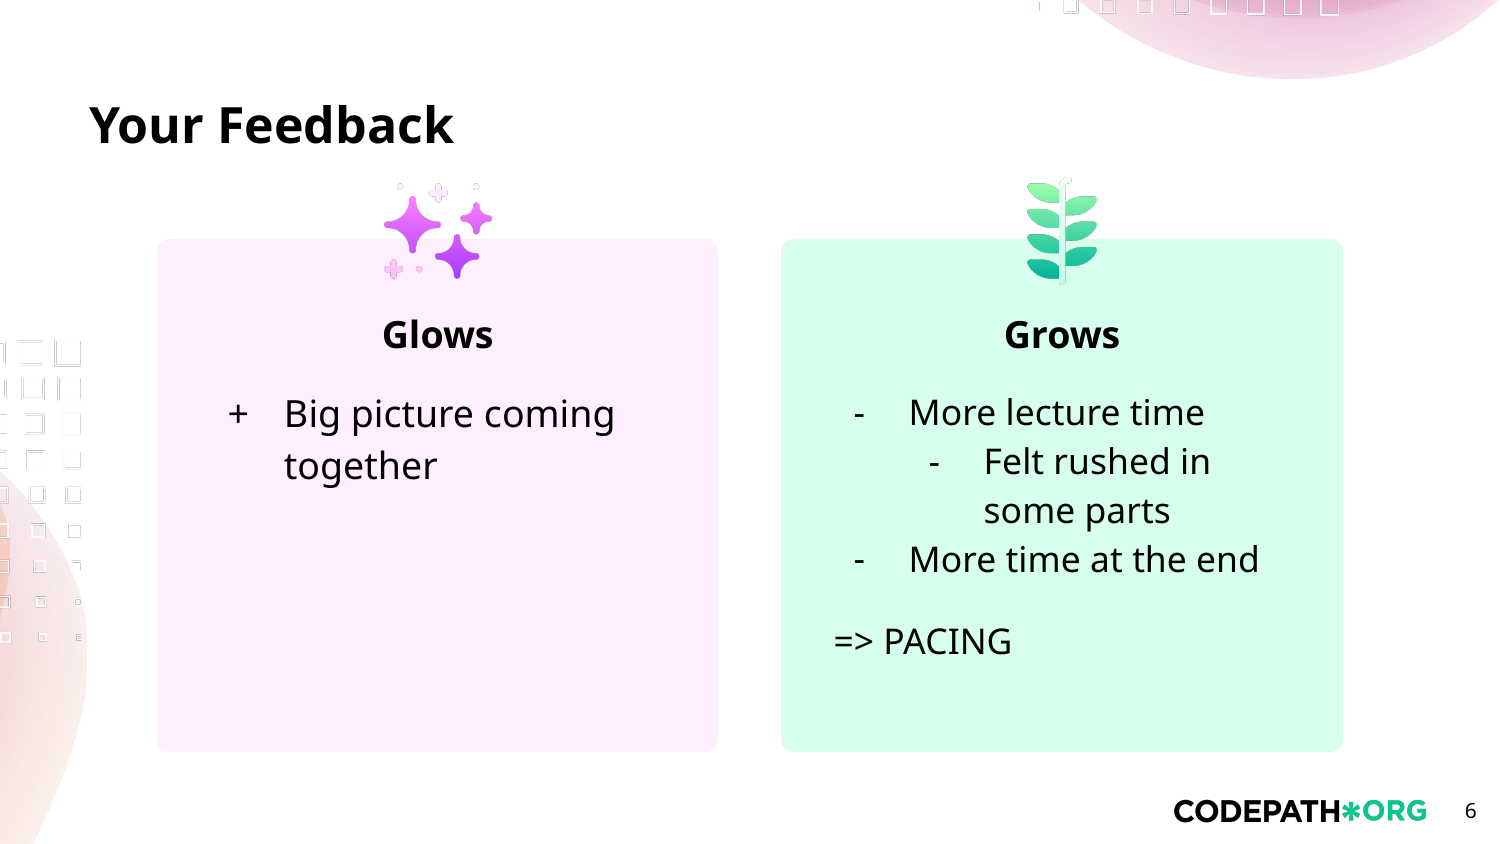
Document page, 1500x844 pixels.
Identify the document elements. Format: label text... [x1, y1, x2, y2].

subtitle More lecture time Felt rushed in some parts More time at the end => PACING [818, 368, 1306, 728]
subtitle Big picture coming together [193, 368, 681, 728]
picture [1173, 799, 1401, 823]
picture [0, 339, 88, 844]
picture [1027, 0, 1500, 79]
slide_number ‹#› [1401, 786, 1492, 837]
picture [384, 177, 492, 285]
picture [1008, 177, 1116, 285]
